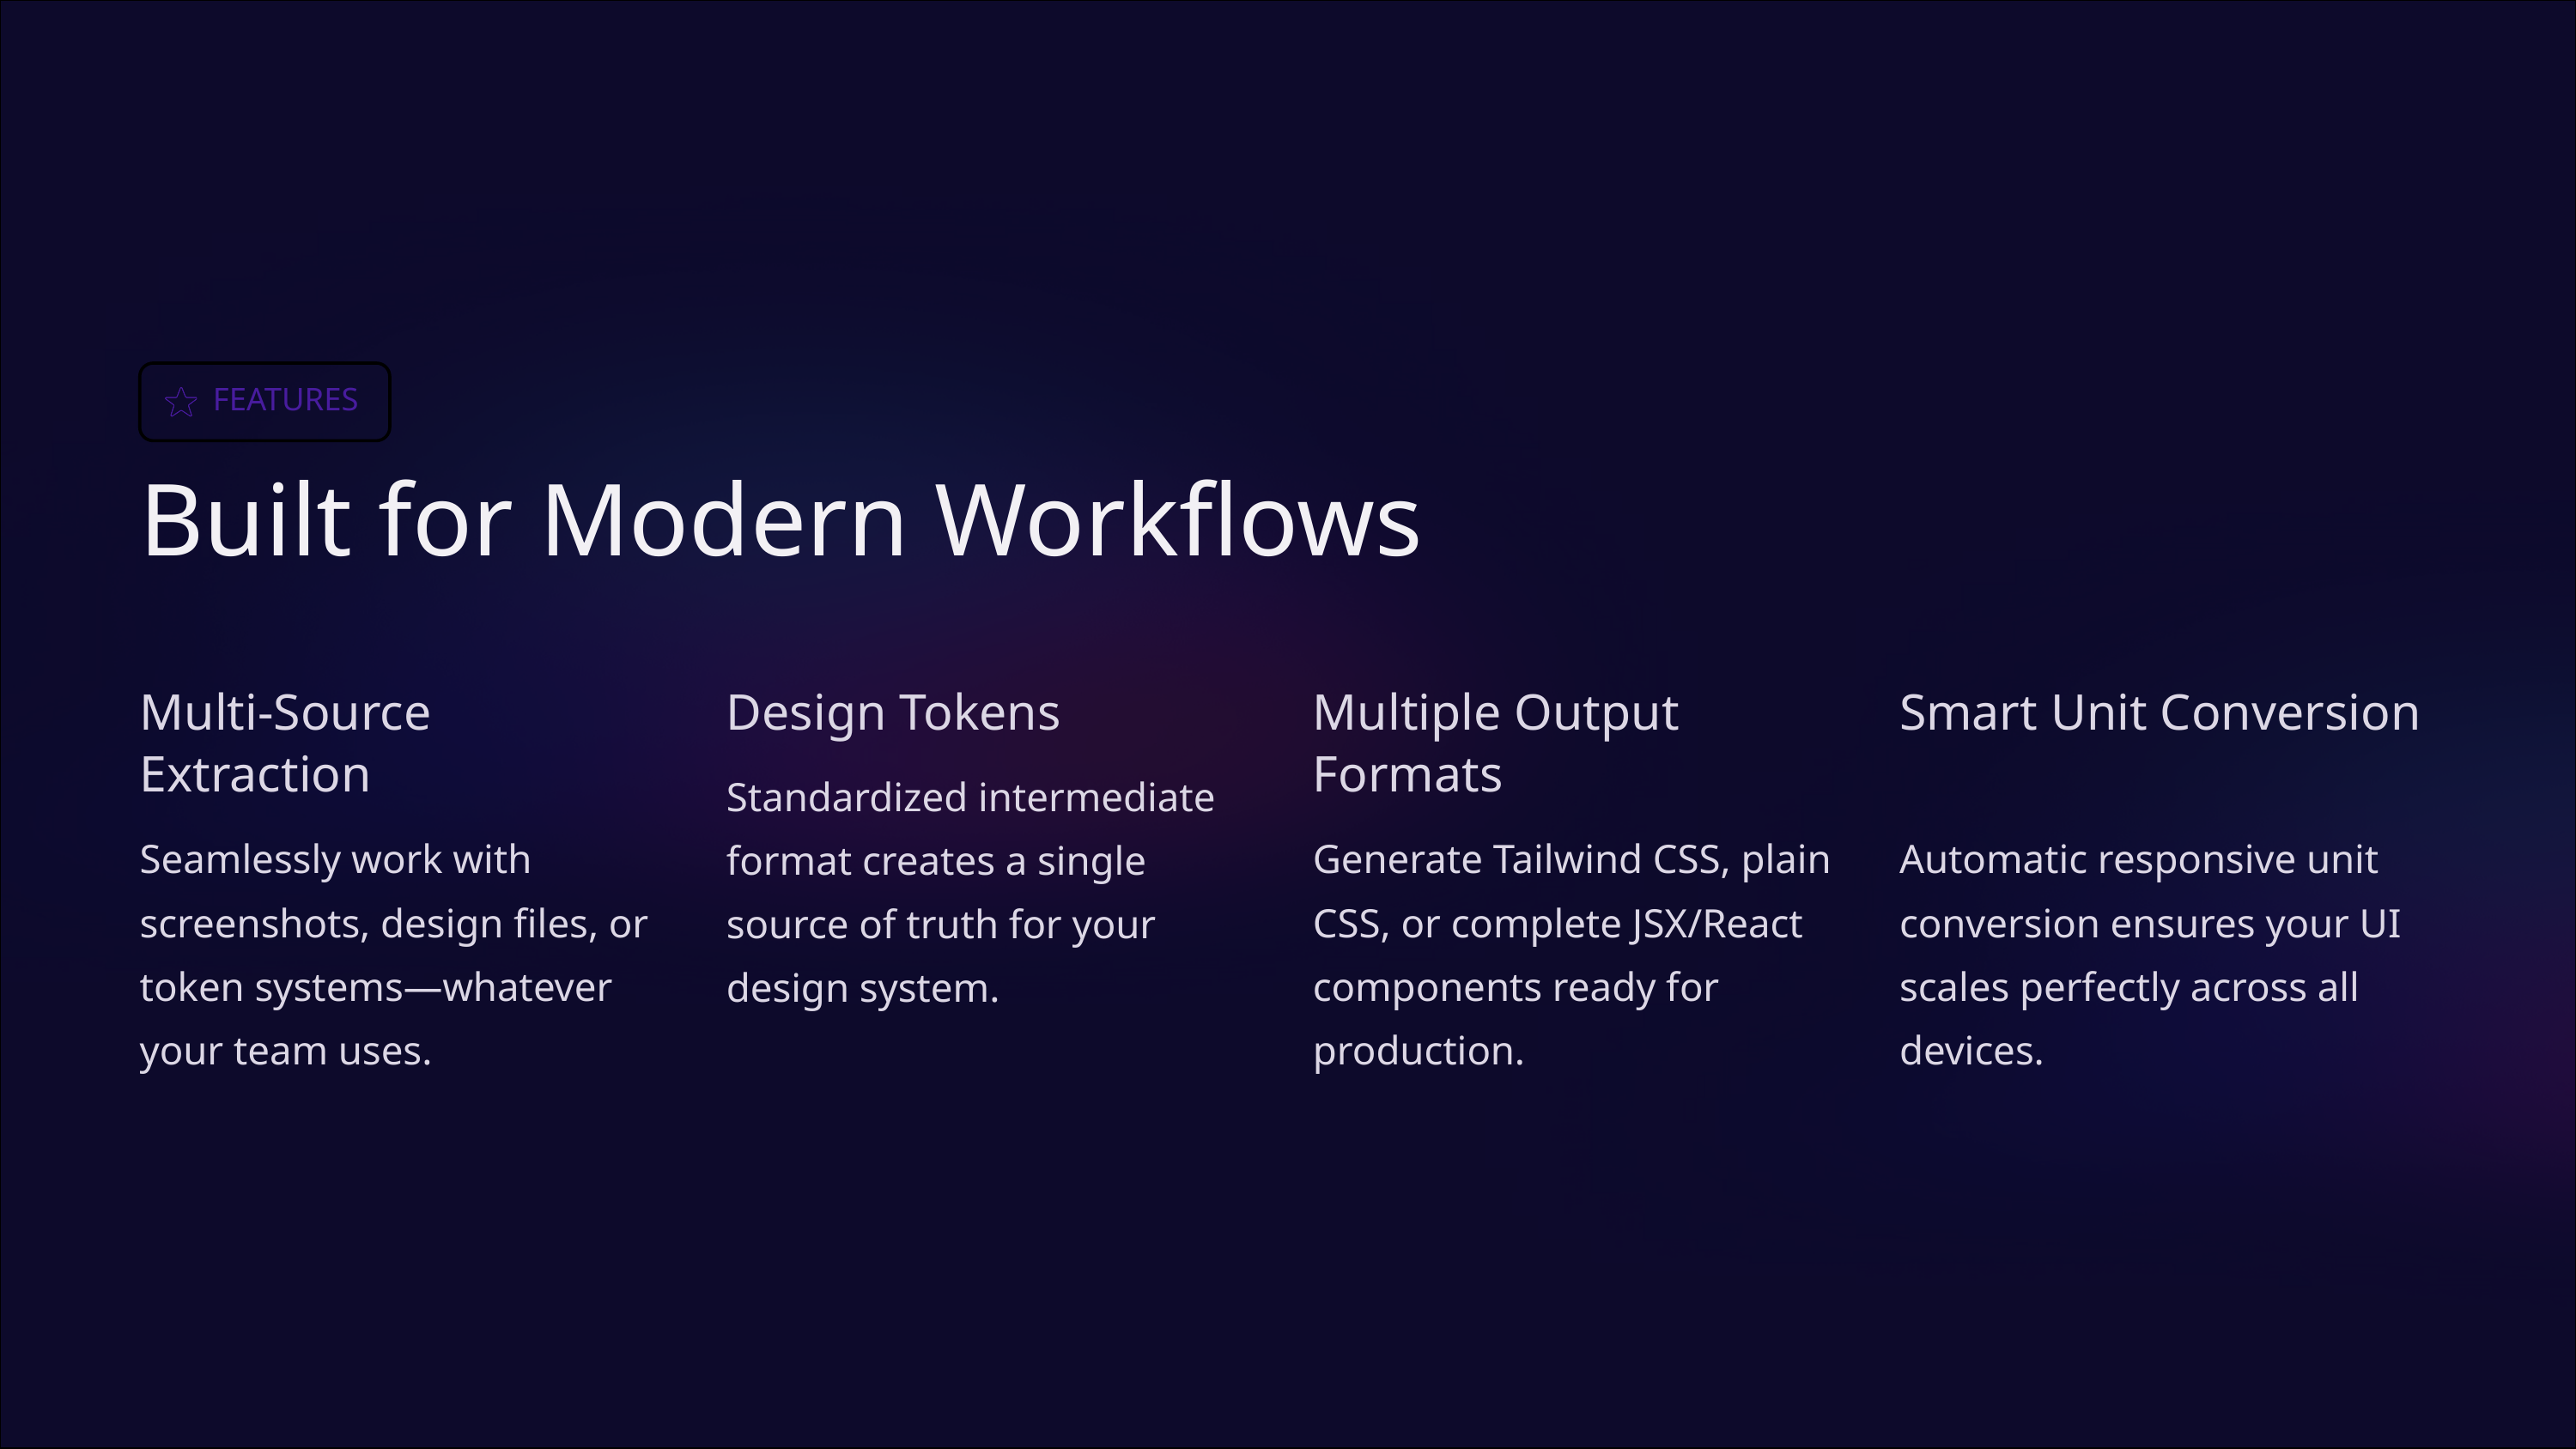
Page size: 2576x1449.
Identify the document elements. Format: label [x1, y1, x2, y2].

text_box [138, 361, 391, 442]
text_box [0, 0, 2576, 1449]
